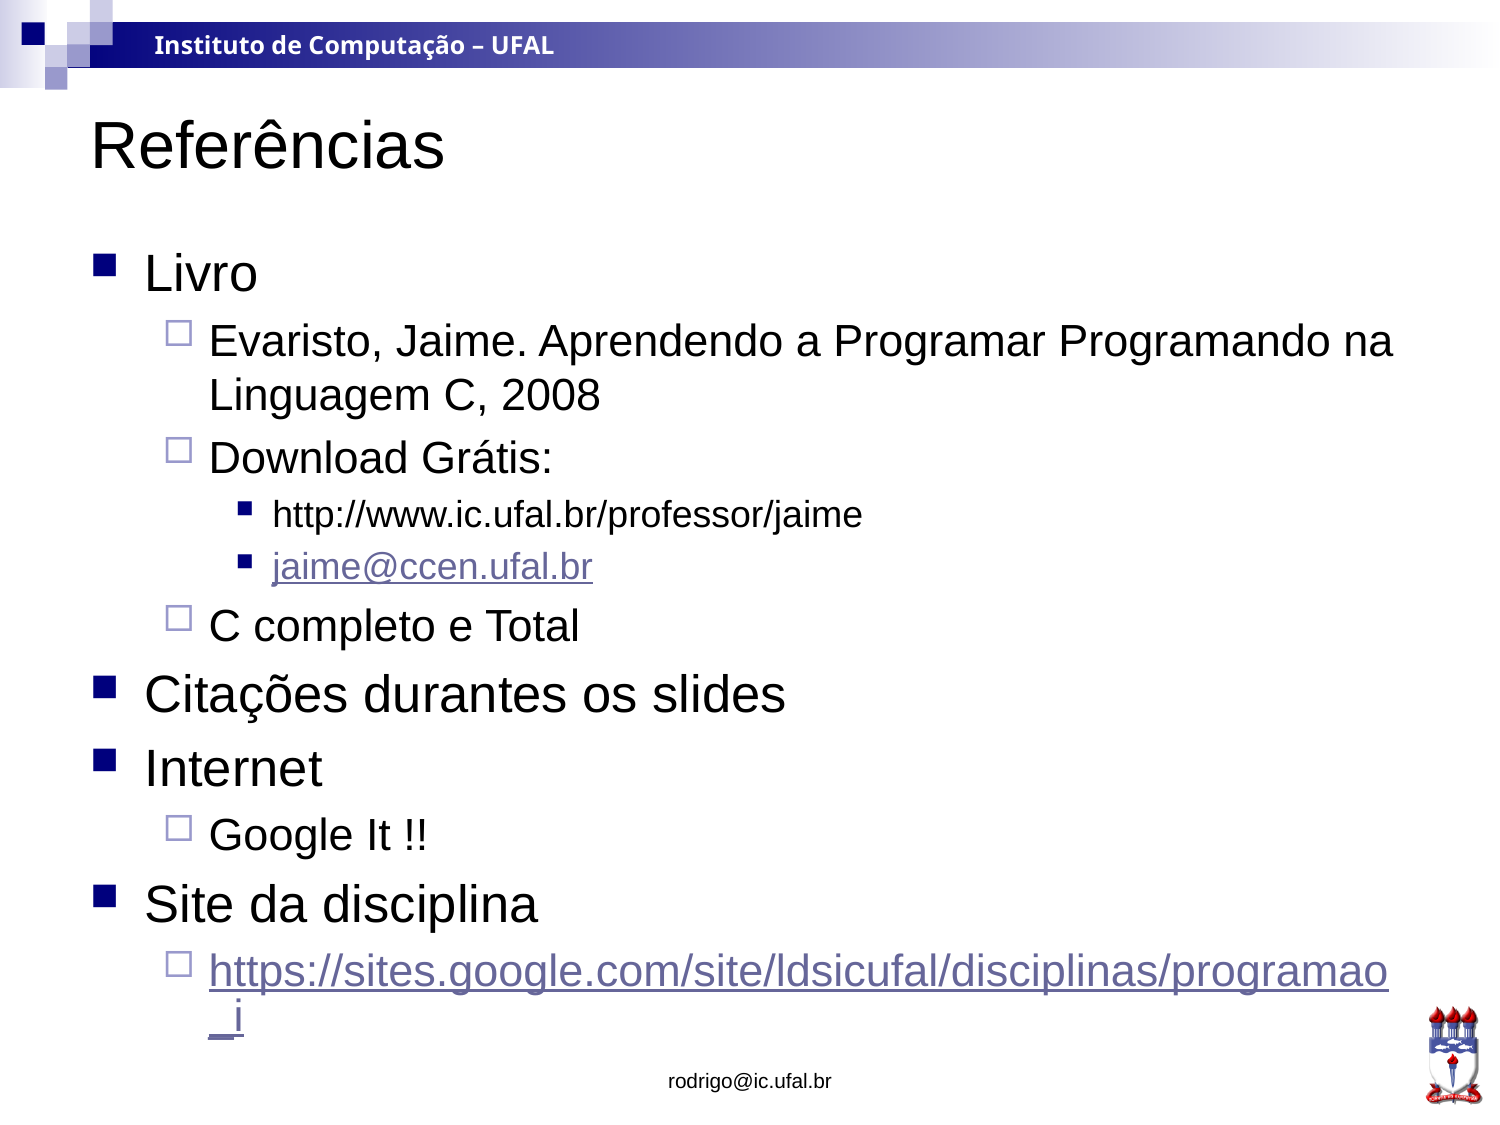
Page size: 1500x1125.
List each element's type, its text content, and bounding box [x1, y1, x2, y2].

title Referências [74, 74, 1426, 209]
list Livro Evaristo, Jaime. Aprendendo a Programar Programando na Linguagem C, 2008 Download Grátis: http://www.ic.ufal.br/professor/jaime jaime@ccen.ufal.br C completo e Total Citações durantes os slides Internet Google It !! Site da disciplina https://sites.google.com/site/ldsicufal/disciplinas/programao_i [74, 231, 1426, 1012]
footer rodrigo@ic.ufal.br [512, 1024, 988, 1101]
picture [1423, 1004, 1483, 1106]
